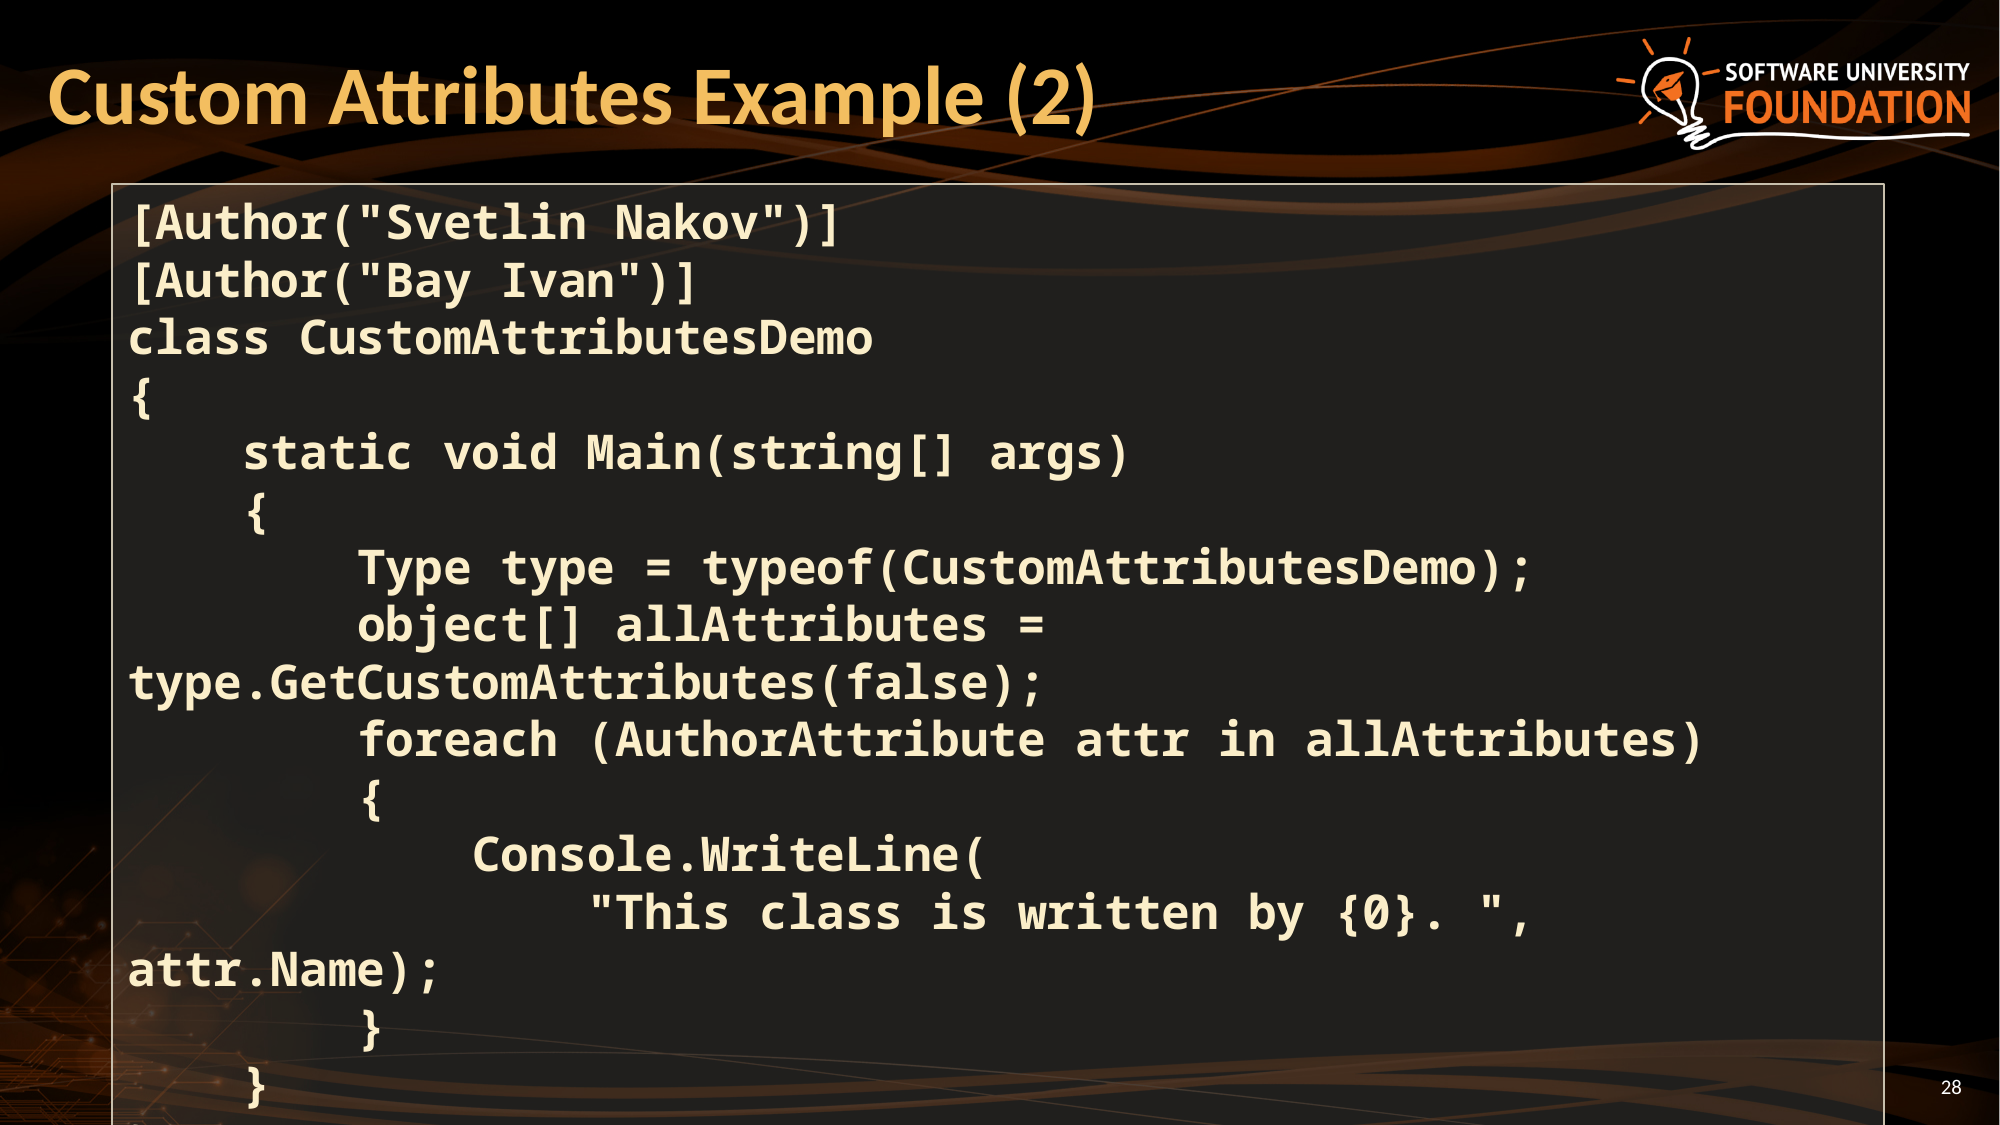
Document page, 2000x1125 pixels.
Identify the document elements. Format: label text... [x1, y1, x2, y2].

slide_number 28 [1897, 1070, 1968, 1103]
picture [0, 0, 2000, 1125]
text_box [Author("Svetlin Nakov")] [Author("Bay Ivan")] class CustomAttributesDemo { static void Main(string[] args) { Type type = typeof(CustomAttributesDemo); object[] allAttributes = type.GetCustomAttributes(false); foreach (AuthorAttribute attr in allAttributes) { Console.WriteLine( "This class is written by {0}. ", attr.Name); } } } [112, 184, 1885, 1125]
title Custom Attributes Example (2) [30, 6, 1602, 189]
